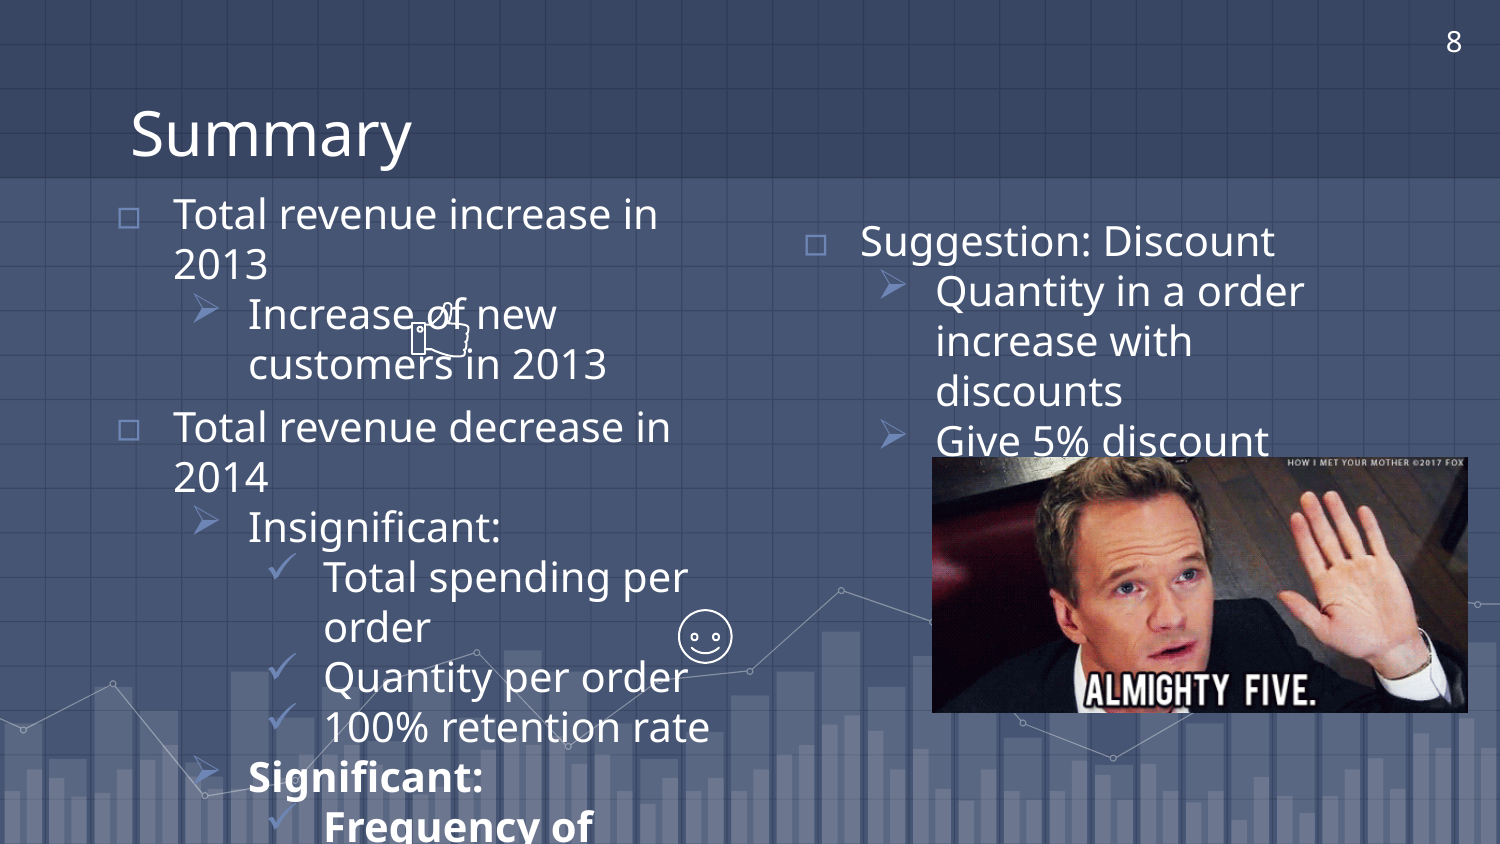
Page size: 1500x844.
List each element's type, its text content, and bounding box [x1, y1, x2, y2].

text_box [411, 302, 469, 357]
title Summary [115, 42, 1377, 184]
slide_number 8 [1408, 0, 1500, 88]
list Total revenue increase in 2013 Increase of new customers in 2013 Total revenue decrease in 2014 Insignificant: Total spending per order Quantity per order 100% retention rate Significant: Frequency of orders per customer [83, 173, 746, 781]
list Suggestion: Discount Quantity in a order increase with discounts Give 5% discount [770, 199, 1383, 668]
picture [932, 457, 1469, 713]
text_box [678, 609, 732, 663]
